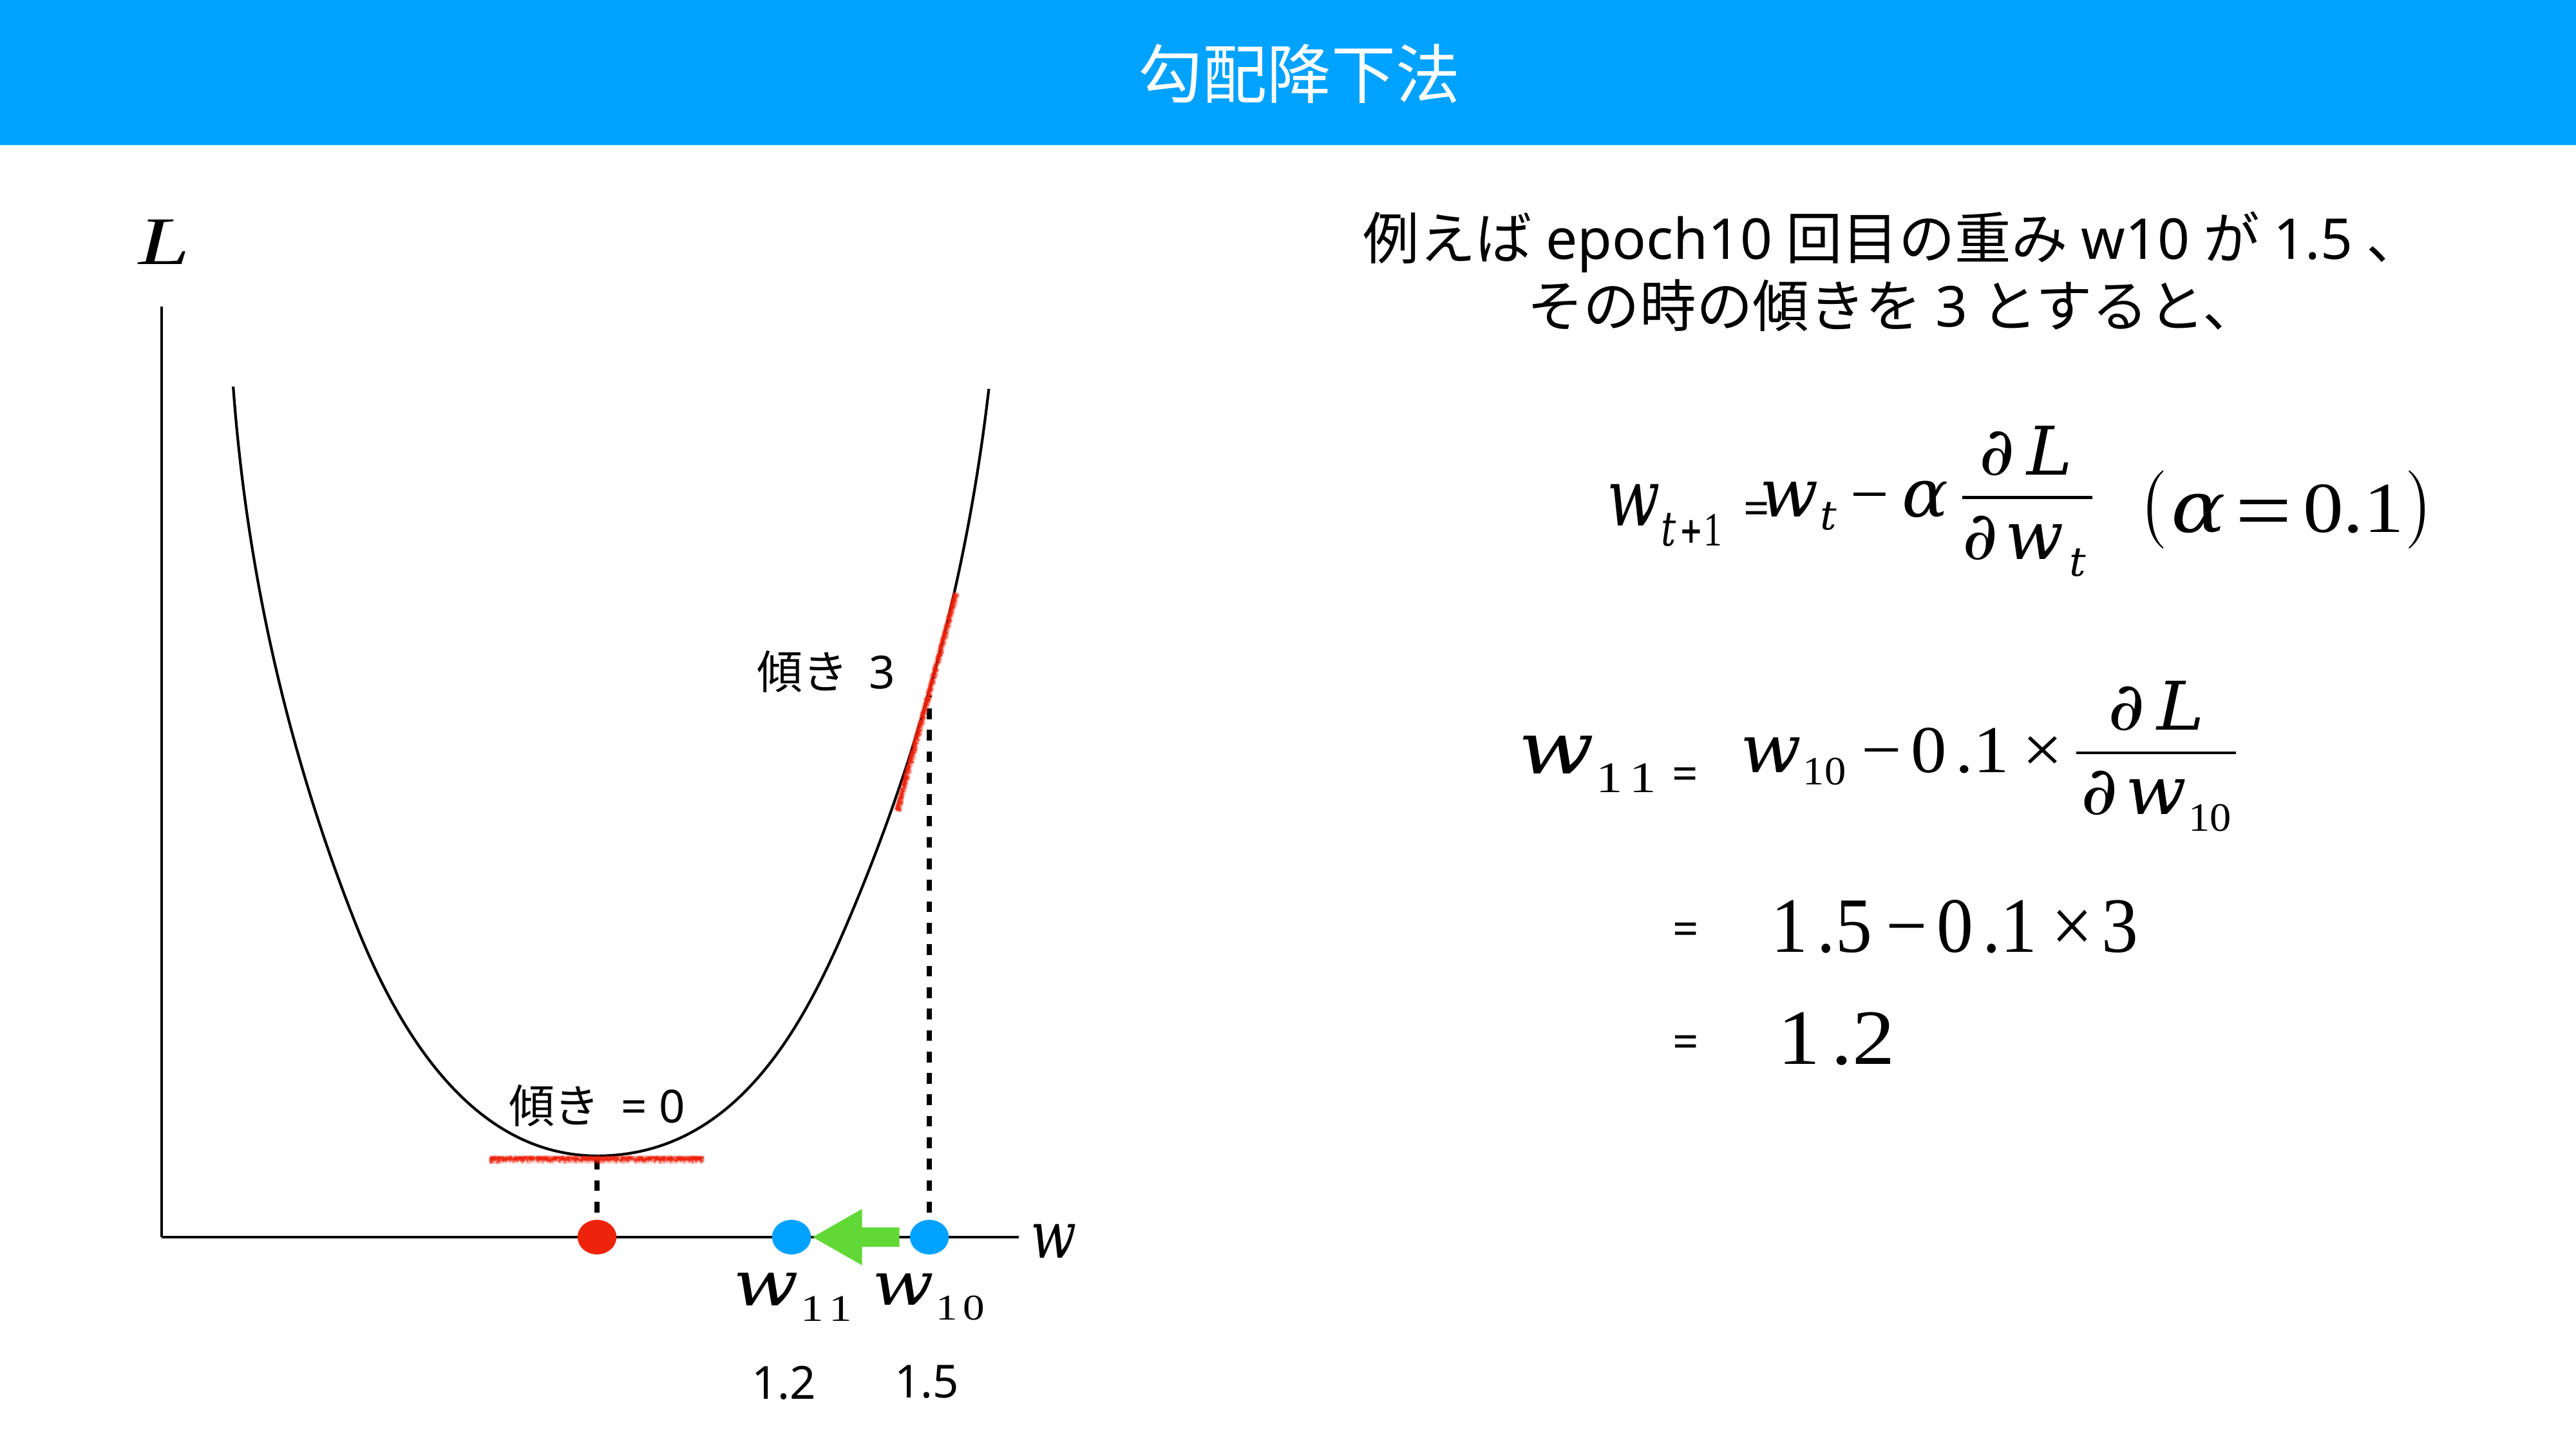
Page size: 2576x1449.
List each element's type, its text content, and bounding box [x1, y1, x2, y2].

text_box [577, 1220, 617, 1255]
text_box 傾き = 0 [503, 1072, 691, 1137]
text_box [233, 386, 989, 1133]
text_box [772, 1220, 811, 1255]
text_box = [1738, 473, 1776, 539]
text_box = [1667, 894, 1705, 960]
text_box [909, 1220, 949, 1255]
text_box 傾き 3 [752, 638, 901, 703]
text_box = [1666, 738, 1704, 804]
text_box = [1667, 1007, 1705, 1072]
text_box [812, 1209, 900, 1265]
text_box [518, 1137, 682, 1155]
text_box 例えばepoch10回目の重みw10が1.5、 その時の傾きを3とすると、 [1358, 197, 2429, 344]
text_box 1.2 [746, 1348, 822, 1414]
text_box [0, 0, 2576, 146]
text_box 1.5 [889, 1347, 965, 1412]
picture [808, 588, 1045, 817]
picture [484, 1155, 710, 1164]
text_box 勾配降下法 [1132, 28, 1466, 117]
